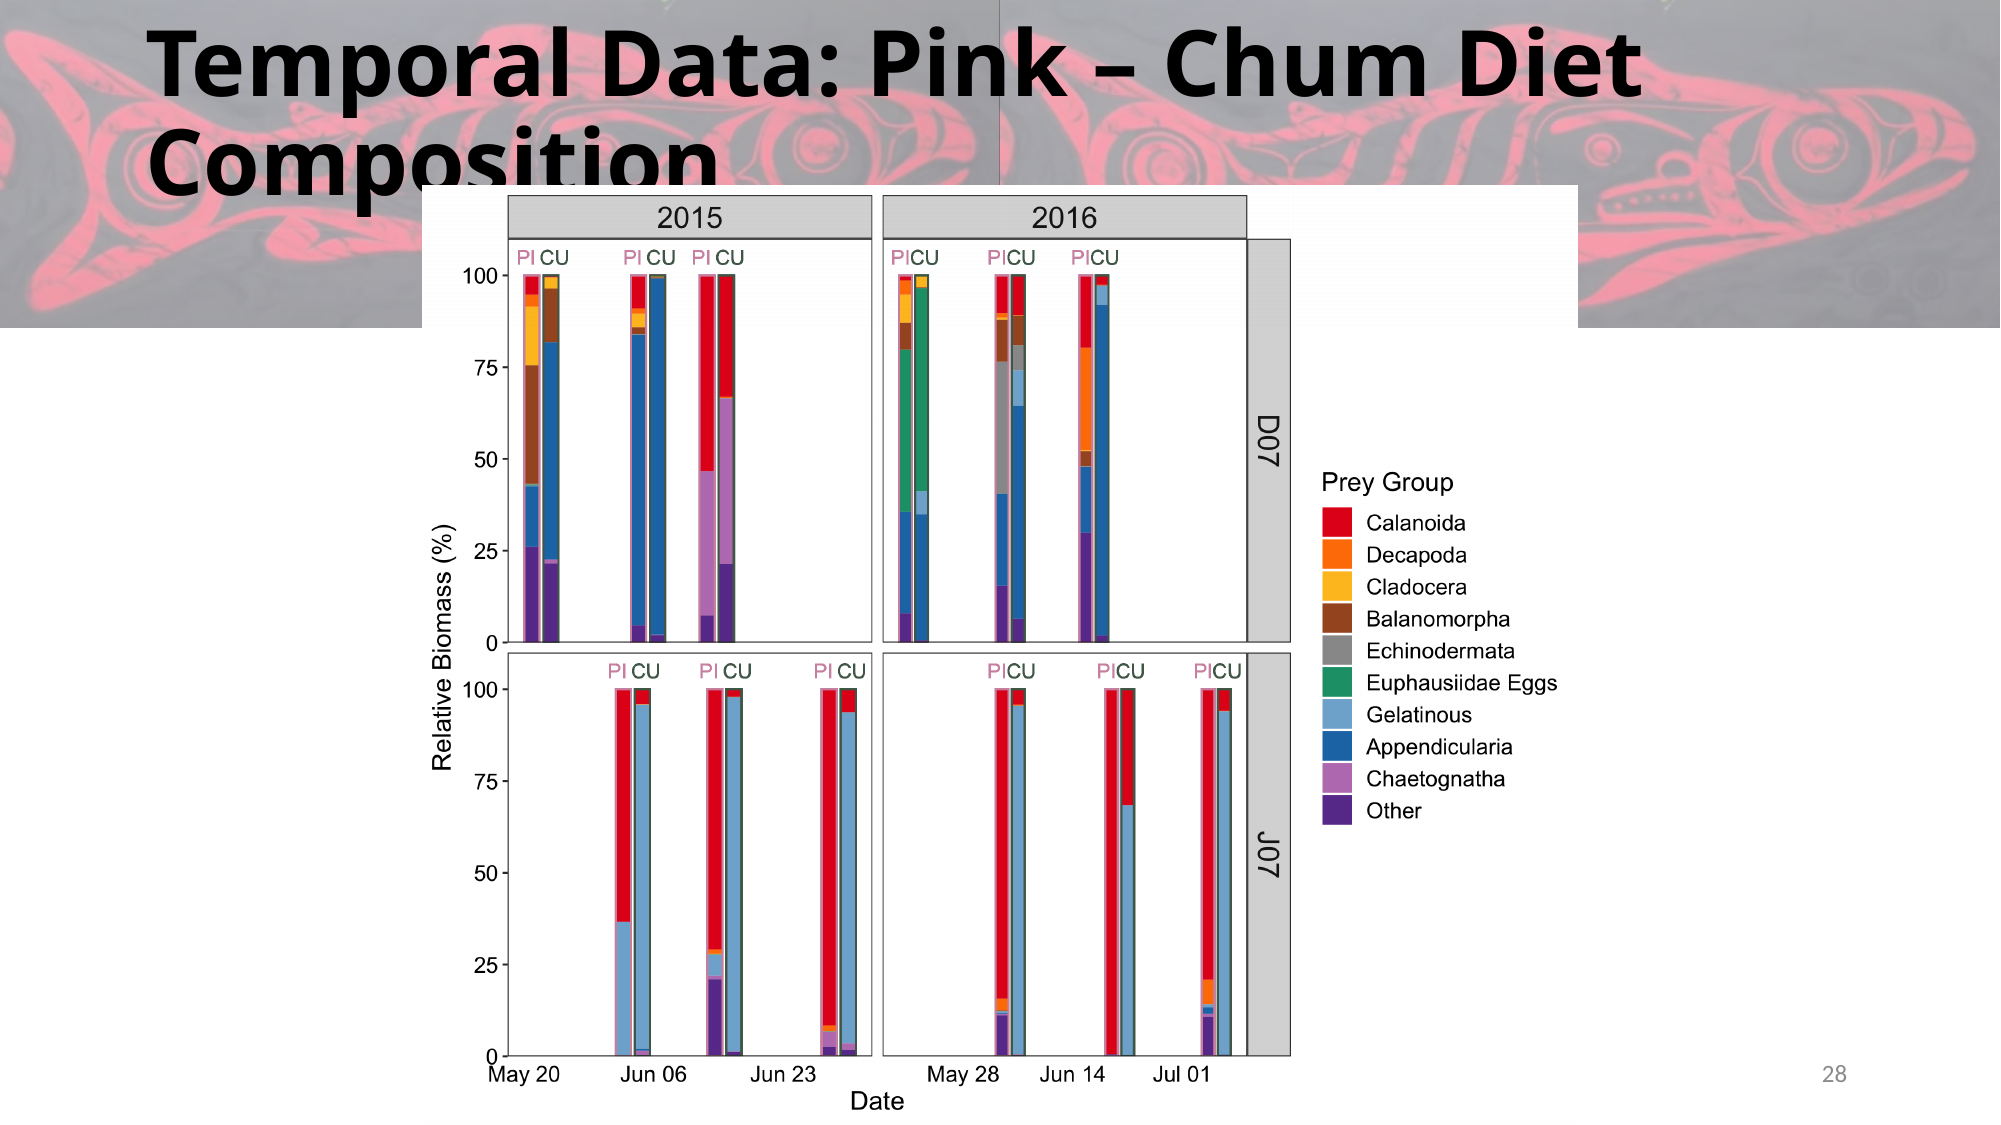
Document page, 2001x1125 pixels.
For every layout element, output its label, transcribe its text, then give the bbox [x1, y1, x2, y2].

slide_number 28 [1578, 1042, 1863, 1103]
picture [0, 0, 2000, 1125]
